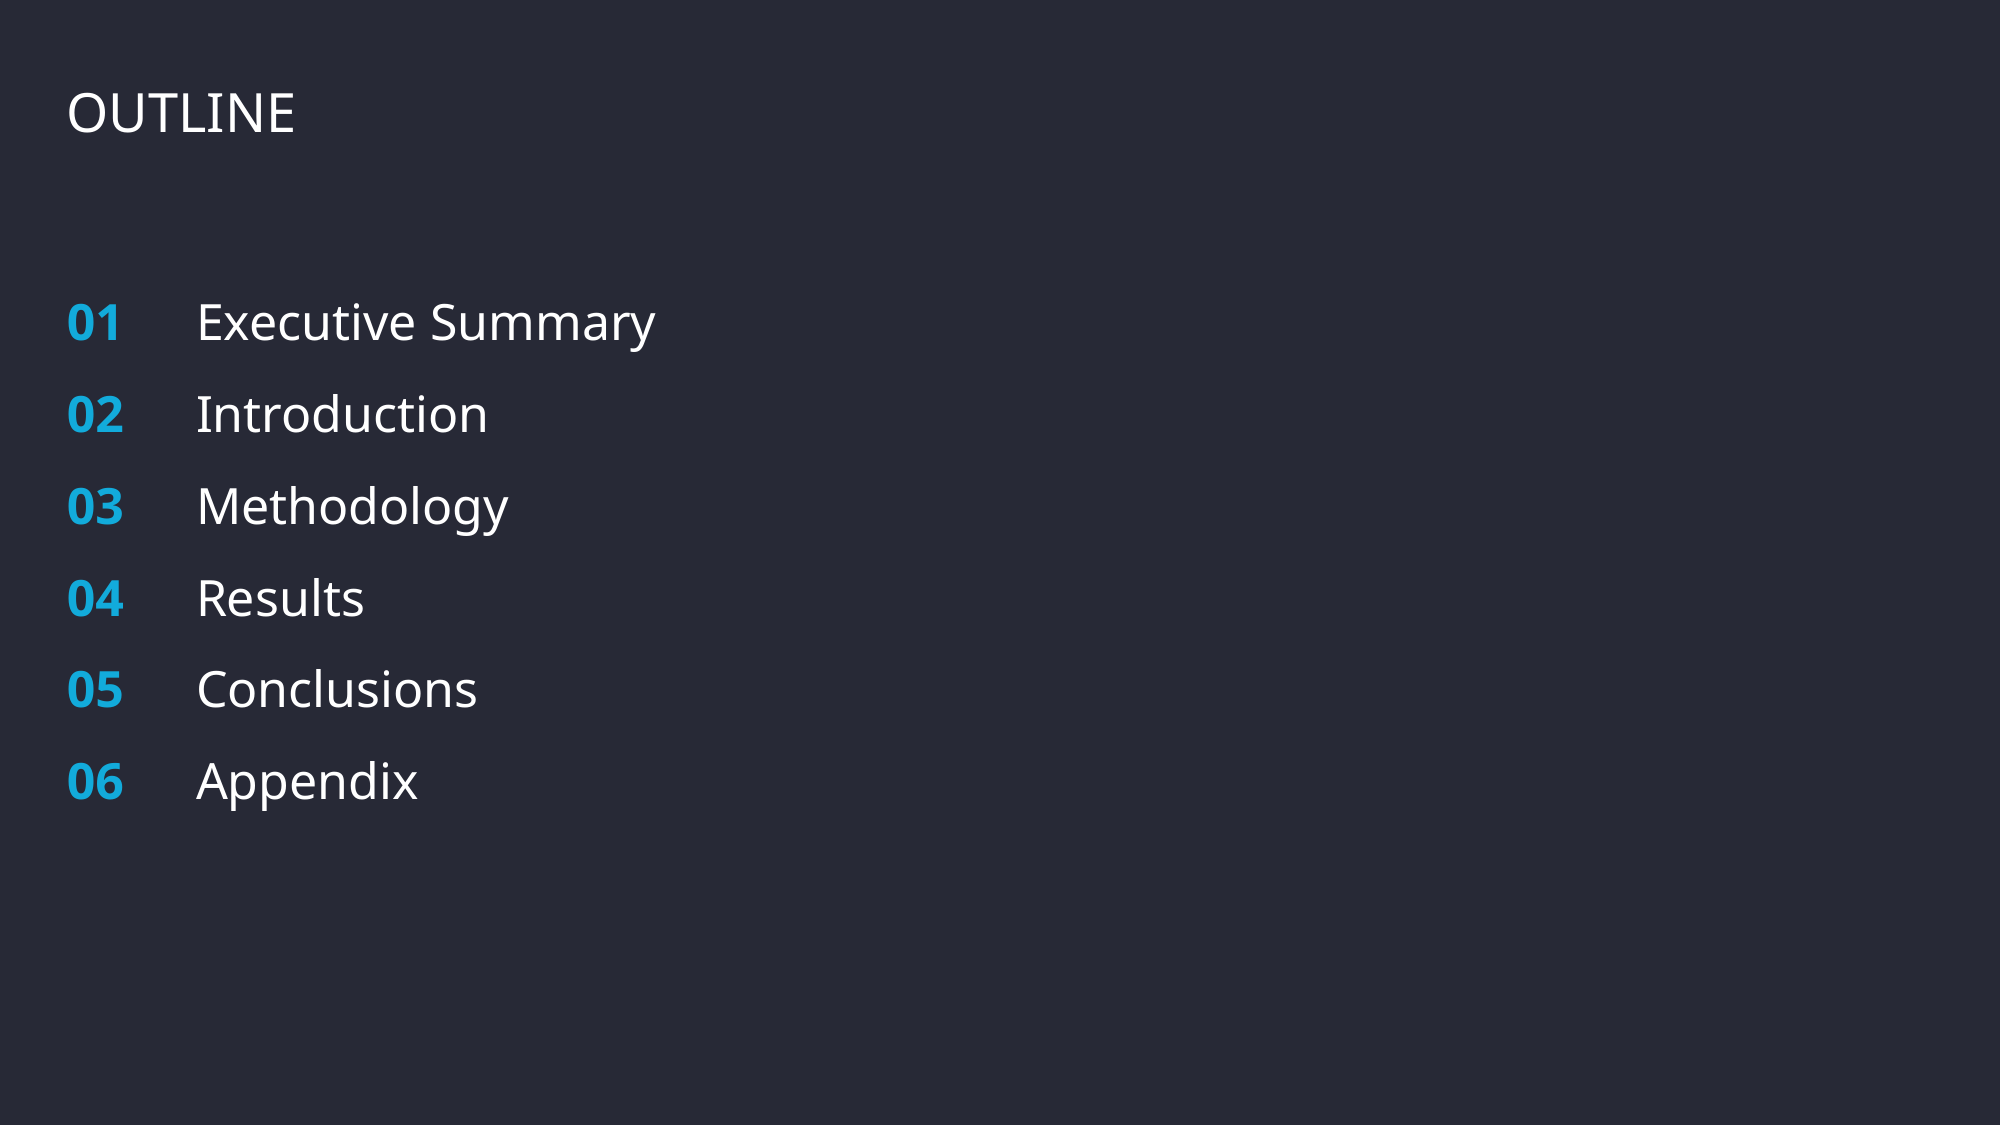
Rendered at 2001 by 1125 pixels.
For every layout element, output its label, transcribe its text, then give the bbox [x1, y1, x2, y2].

text_box Executive Summary [195, 290, 643, 352]
text_box 02 [66, 381, 176, 444]
title OUTLINEE [66, 30, 1863, 149]
text_box 03 [66, 473, 176, 536]
text_box 06 [66, 749, 176, 811]
text_box 05 [66, 657, 176, 719]
text_box Methodology [195, 473, 643, 536]
text_box Results [195, 565, 643, 628]
text_box 01 [66, 290, 176, 352]
text_box Introduction [195, 381, 643, 444]
text_box Appendix [195, 749, 643, 811]
text_box 04 [66, 565, 176, 628]
text_box Conclusions [195, 657, 643, 719]
